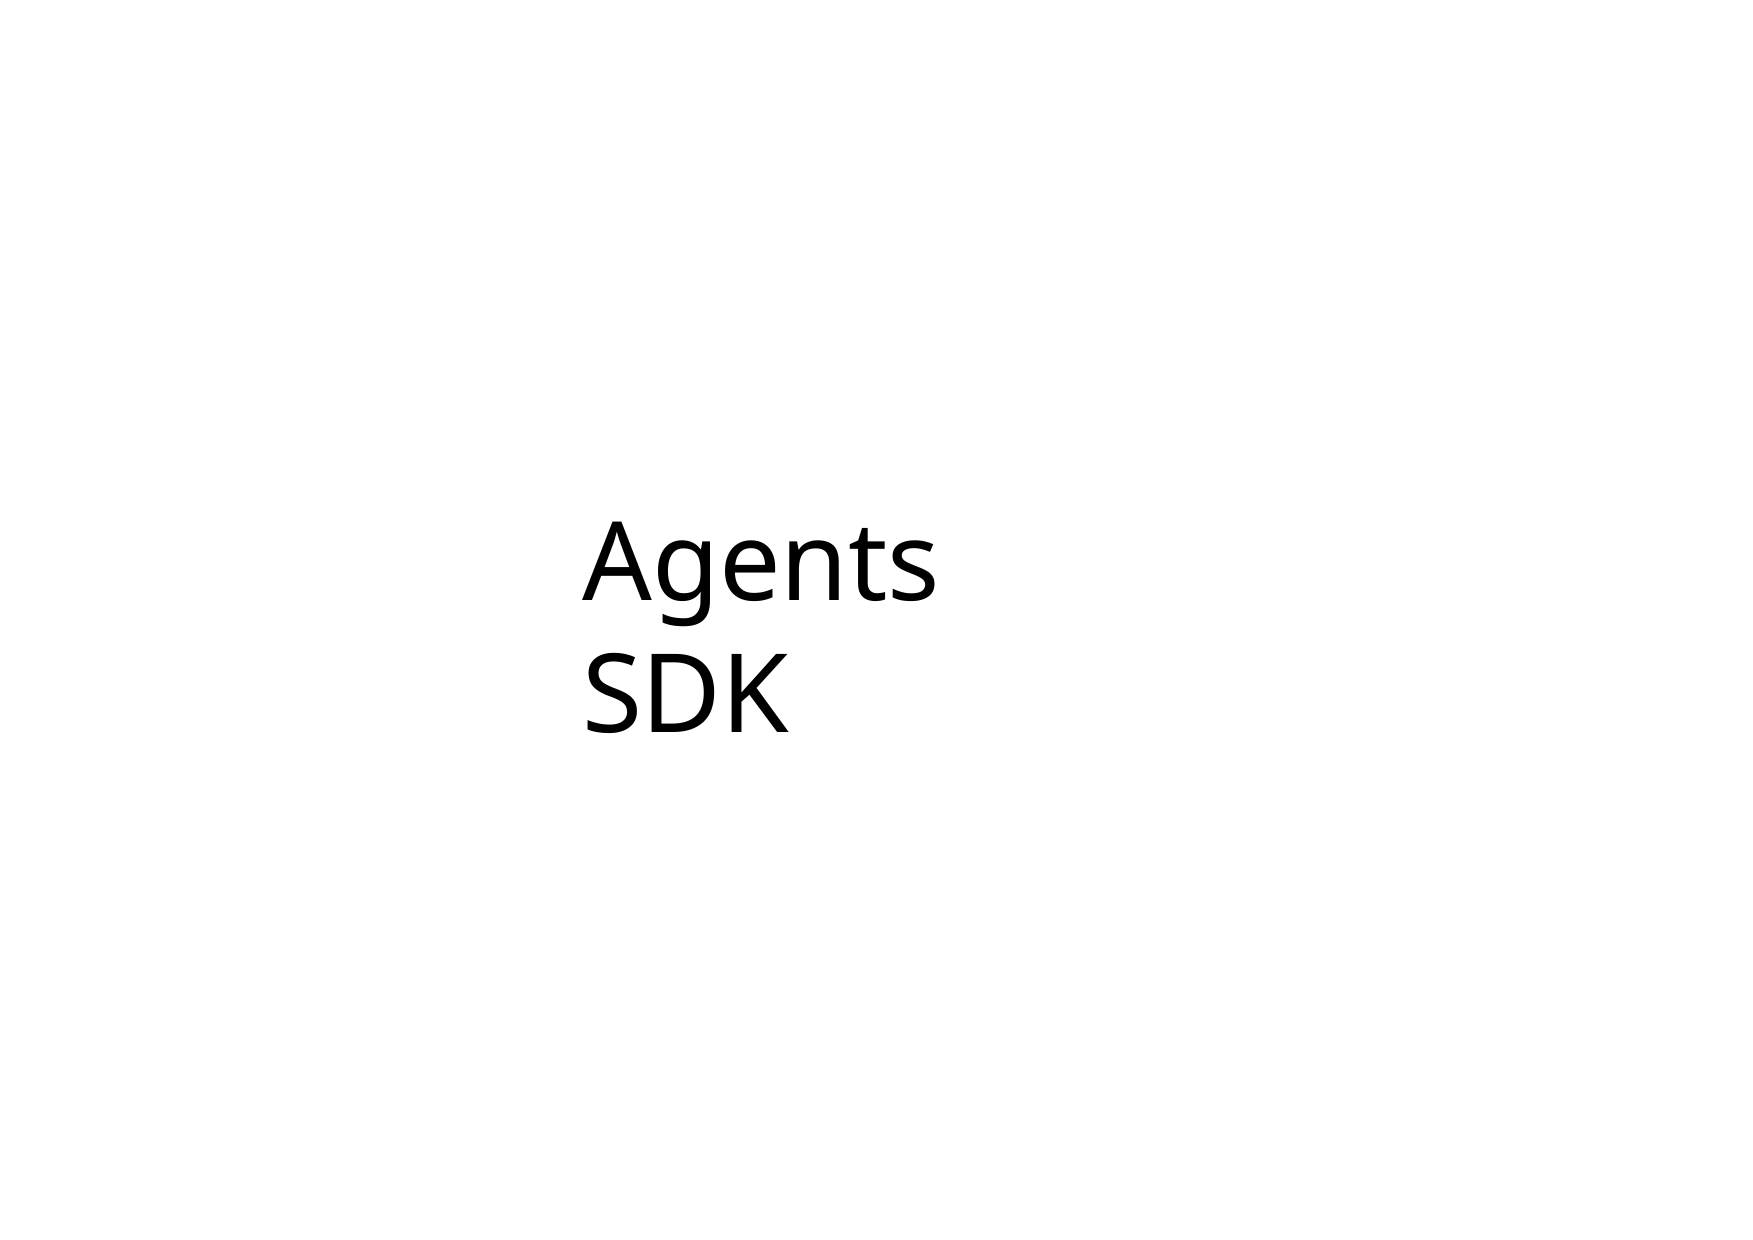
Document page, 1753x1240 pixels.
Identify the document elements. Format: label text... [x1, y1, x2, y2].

title Agents SDK [580, 489, 1172, 755]
